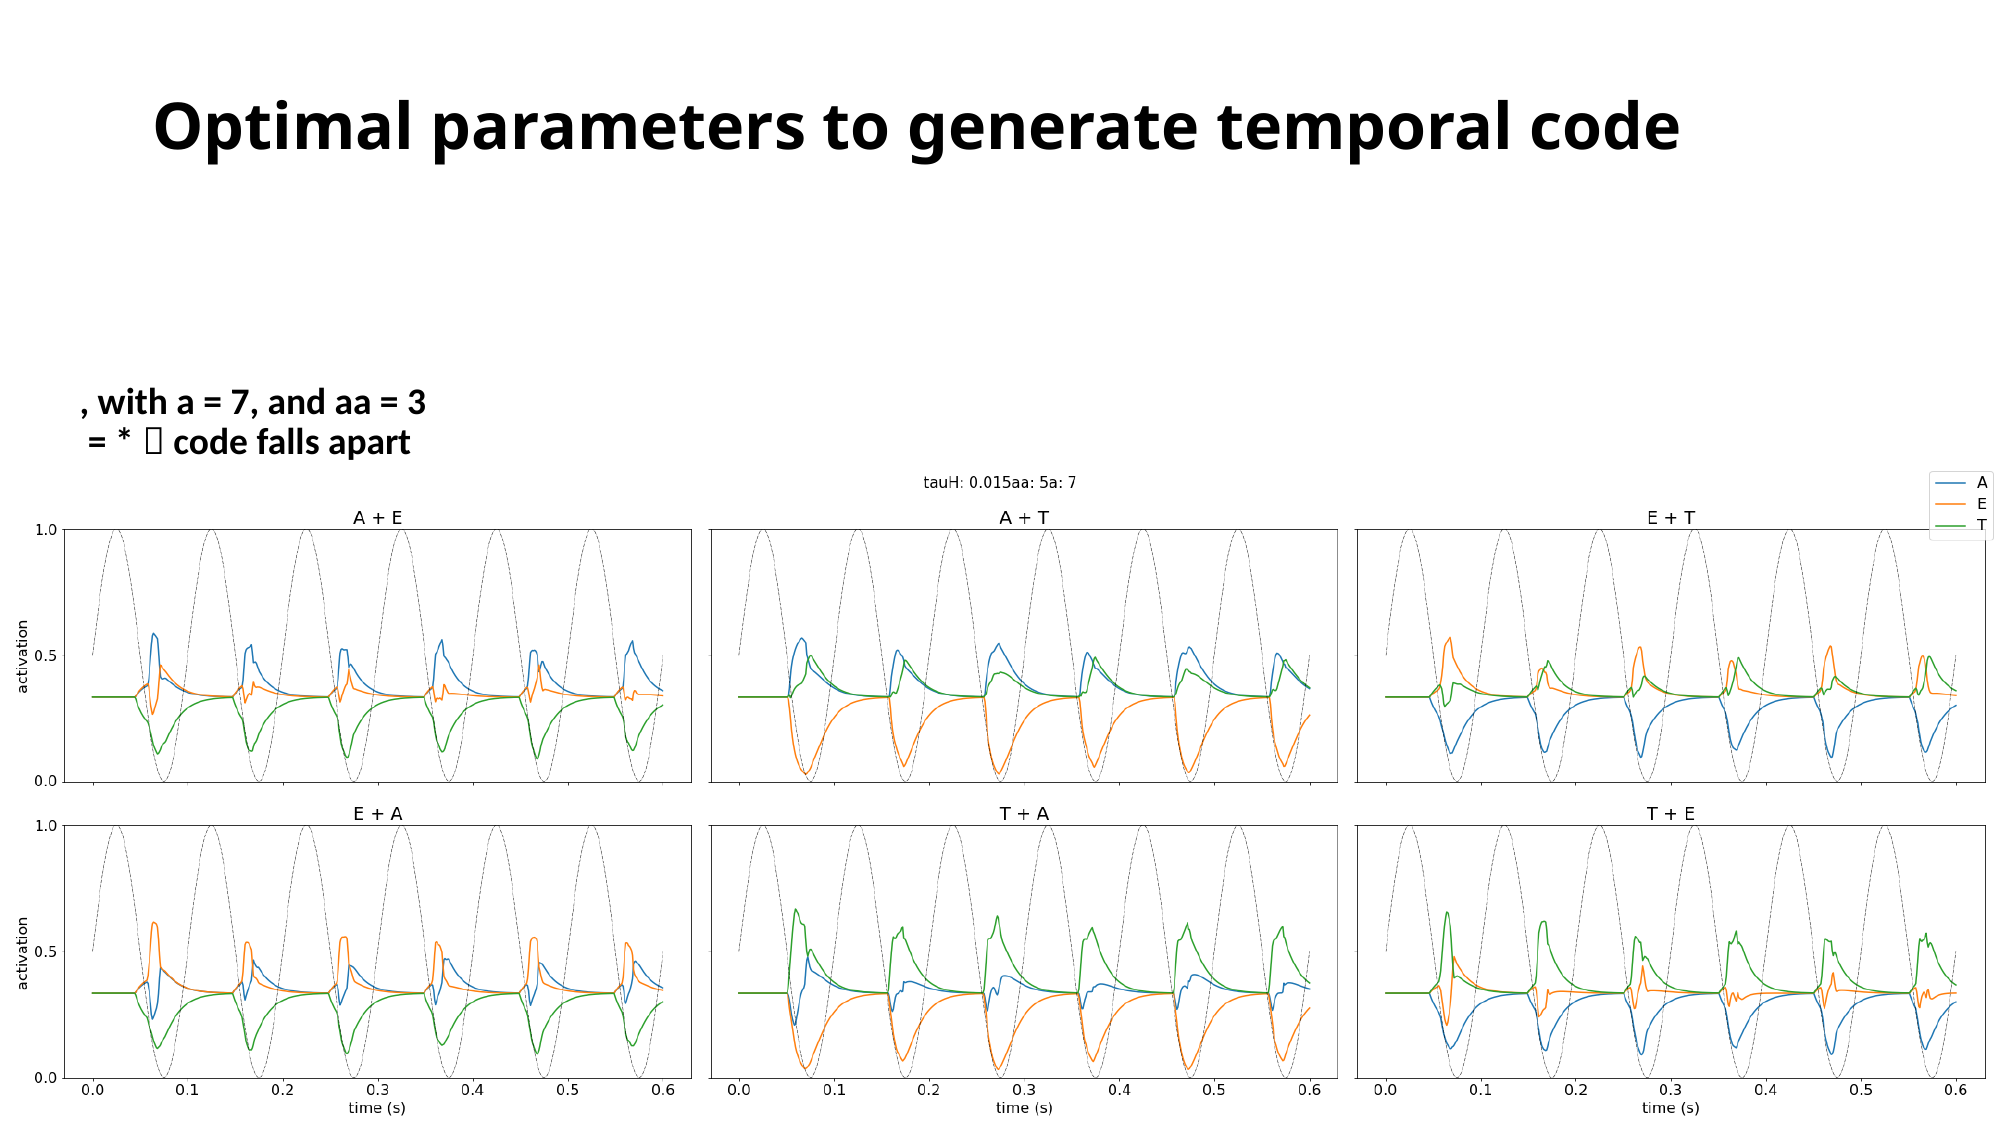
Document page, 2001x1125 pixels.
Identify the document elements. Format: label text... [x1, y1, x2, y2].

picture [0, 463, 2000, 1125]
title Optimal parameters to generate temporal code [137, 59, 1863, 197]
